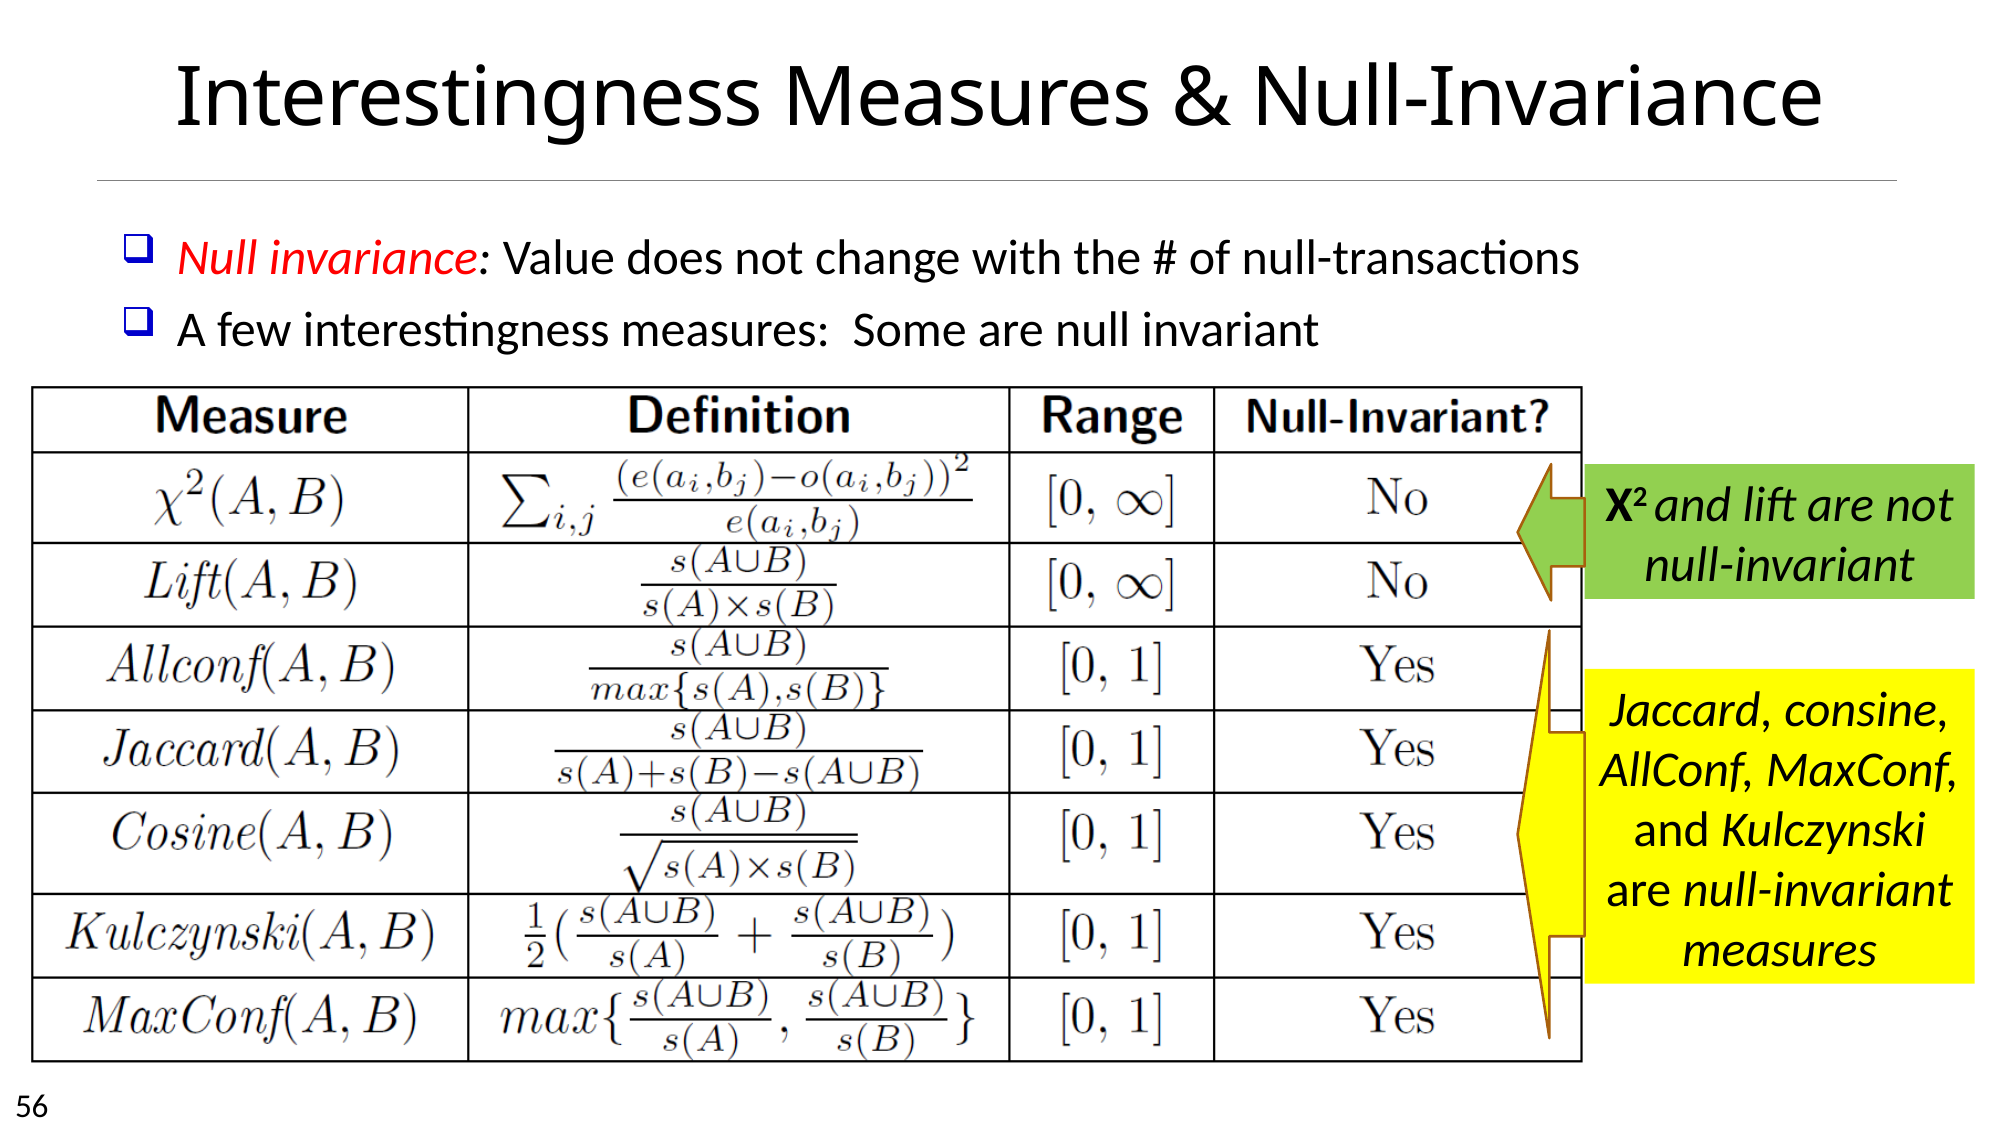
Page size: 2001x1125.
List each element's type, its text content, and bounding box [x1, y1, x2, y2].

text_box Χ2 and lift are not null-invariant [1595, 464, 1975, 599]
list Null invariance: Value does not change with the # of null-transactions A few interestingness measures: Some are null invariant [105, 216, 1721, 367]
text_box Jaccard, consine, AllConf, MaxConf, and Kulczynski are null-invariant measures [1595, 668, 1975, 984]
picture [28, 384, 1586, 1065]
title Interestingness Measures & Null-Invariance [0, 50, 2000, 150]
